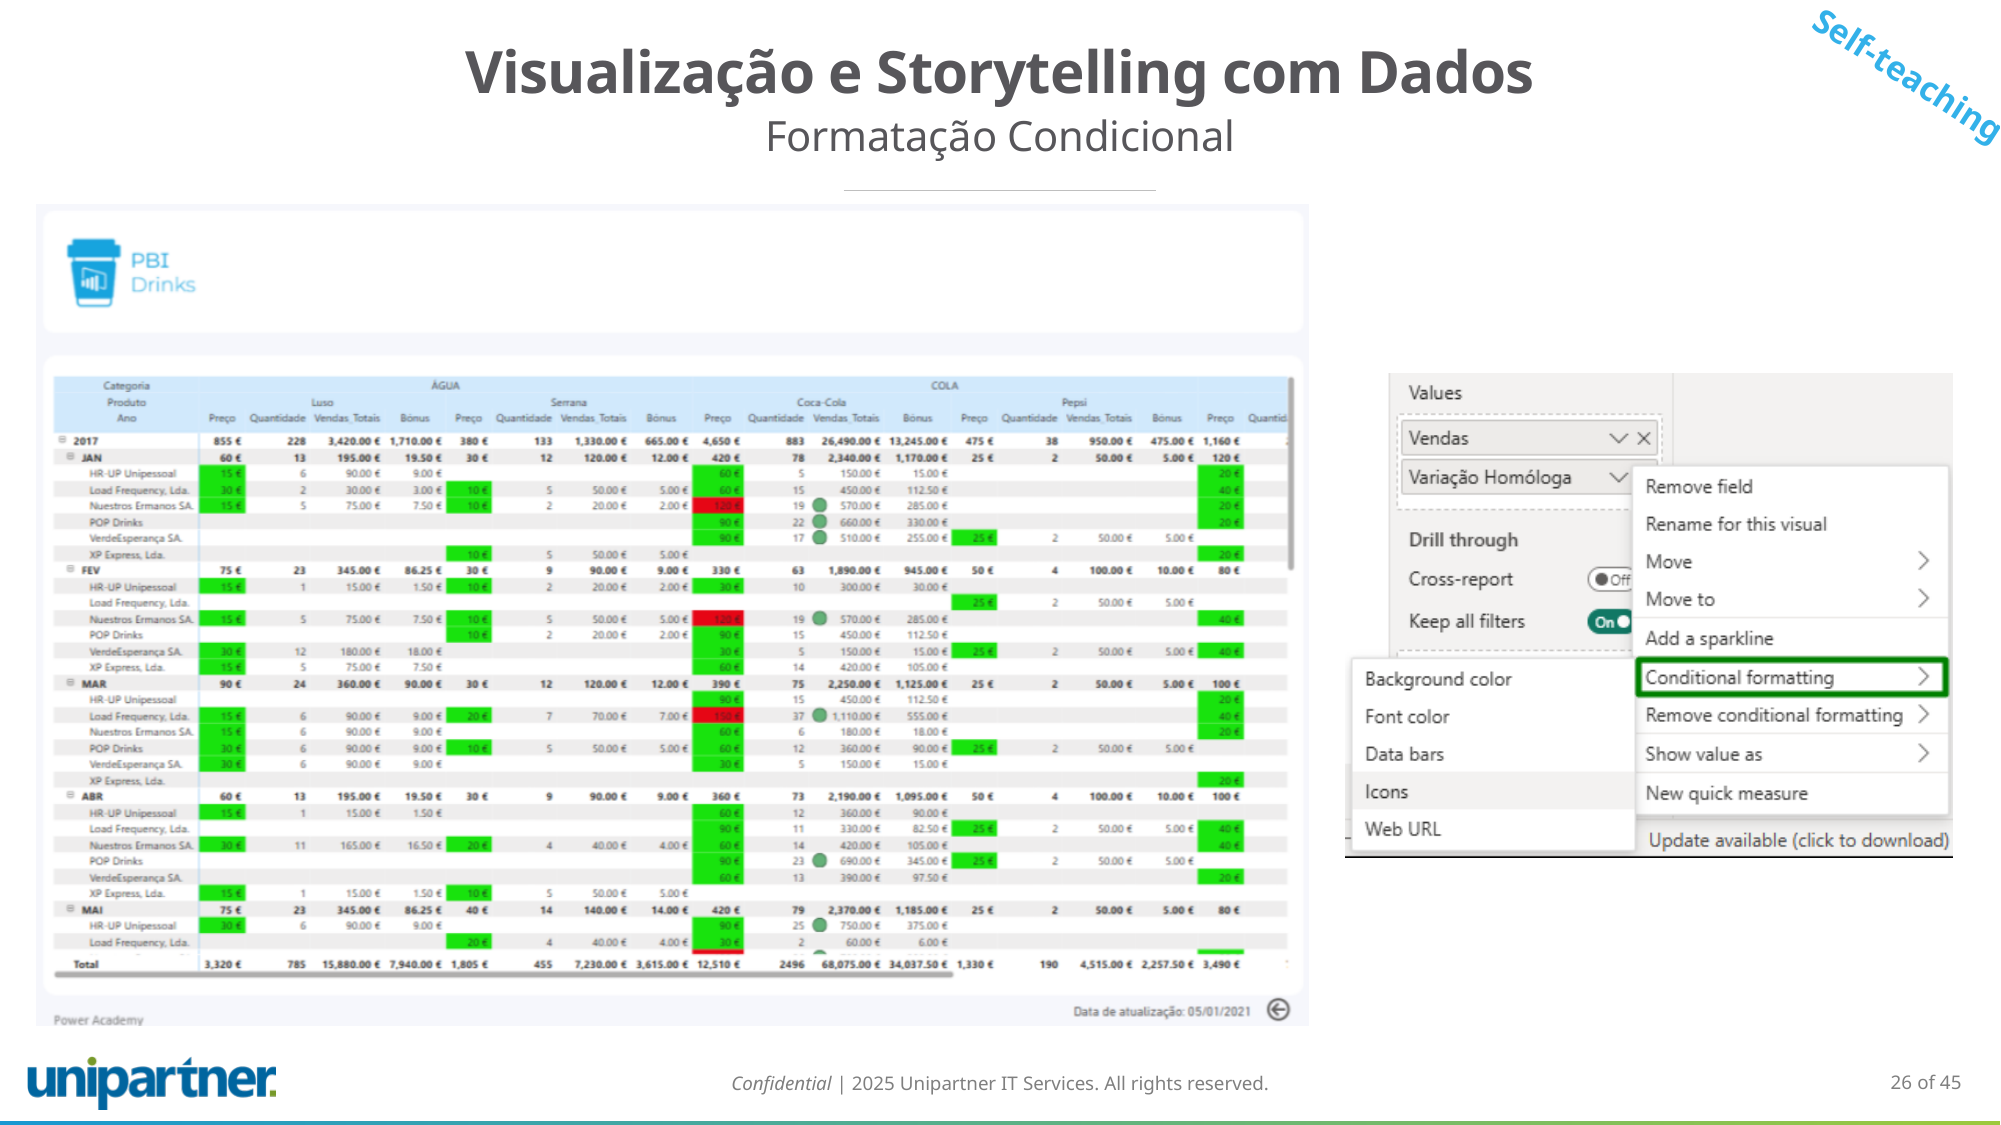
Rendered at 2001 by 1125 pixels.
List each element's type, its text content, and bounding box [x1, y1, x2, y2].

text_box Self-teaching [1790, 0, 2000, 165]
picture [1345, 372, 1953, 858]
picture [36, 204, 1309, 1027]
title Visualização e Storytelling com Dados [150, 40, 1850, 102]
list Formatação Condicional [150, 102, 1850, 174]
picture [27, 1056, 276, 1110]
